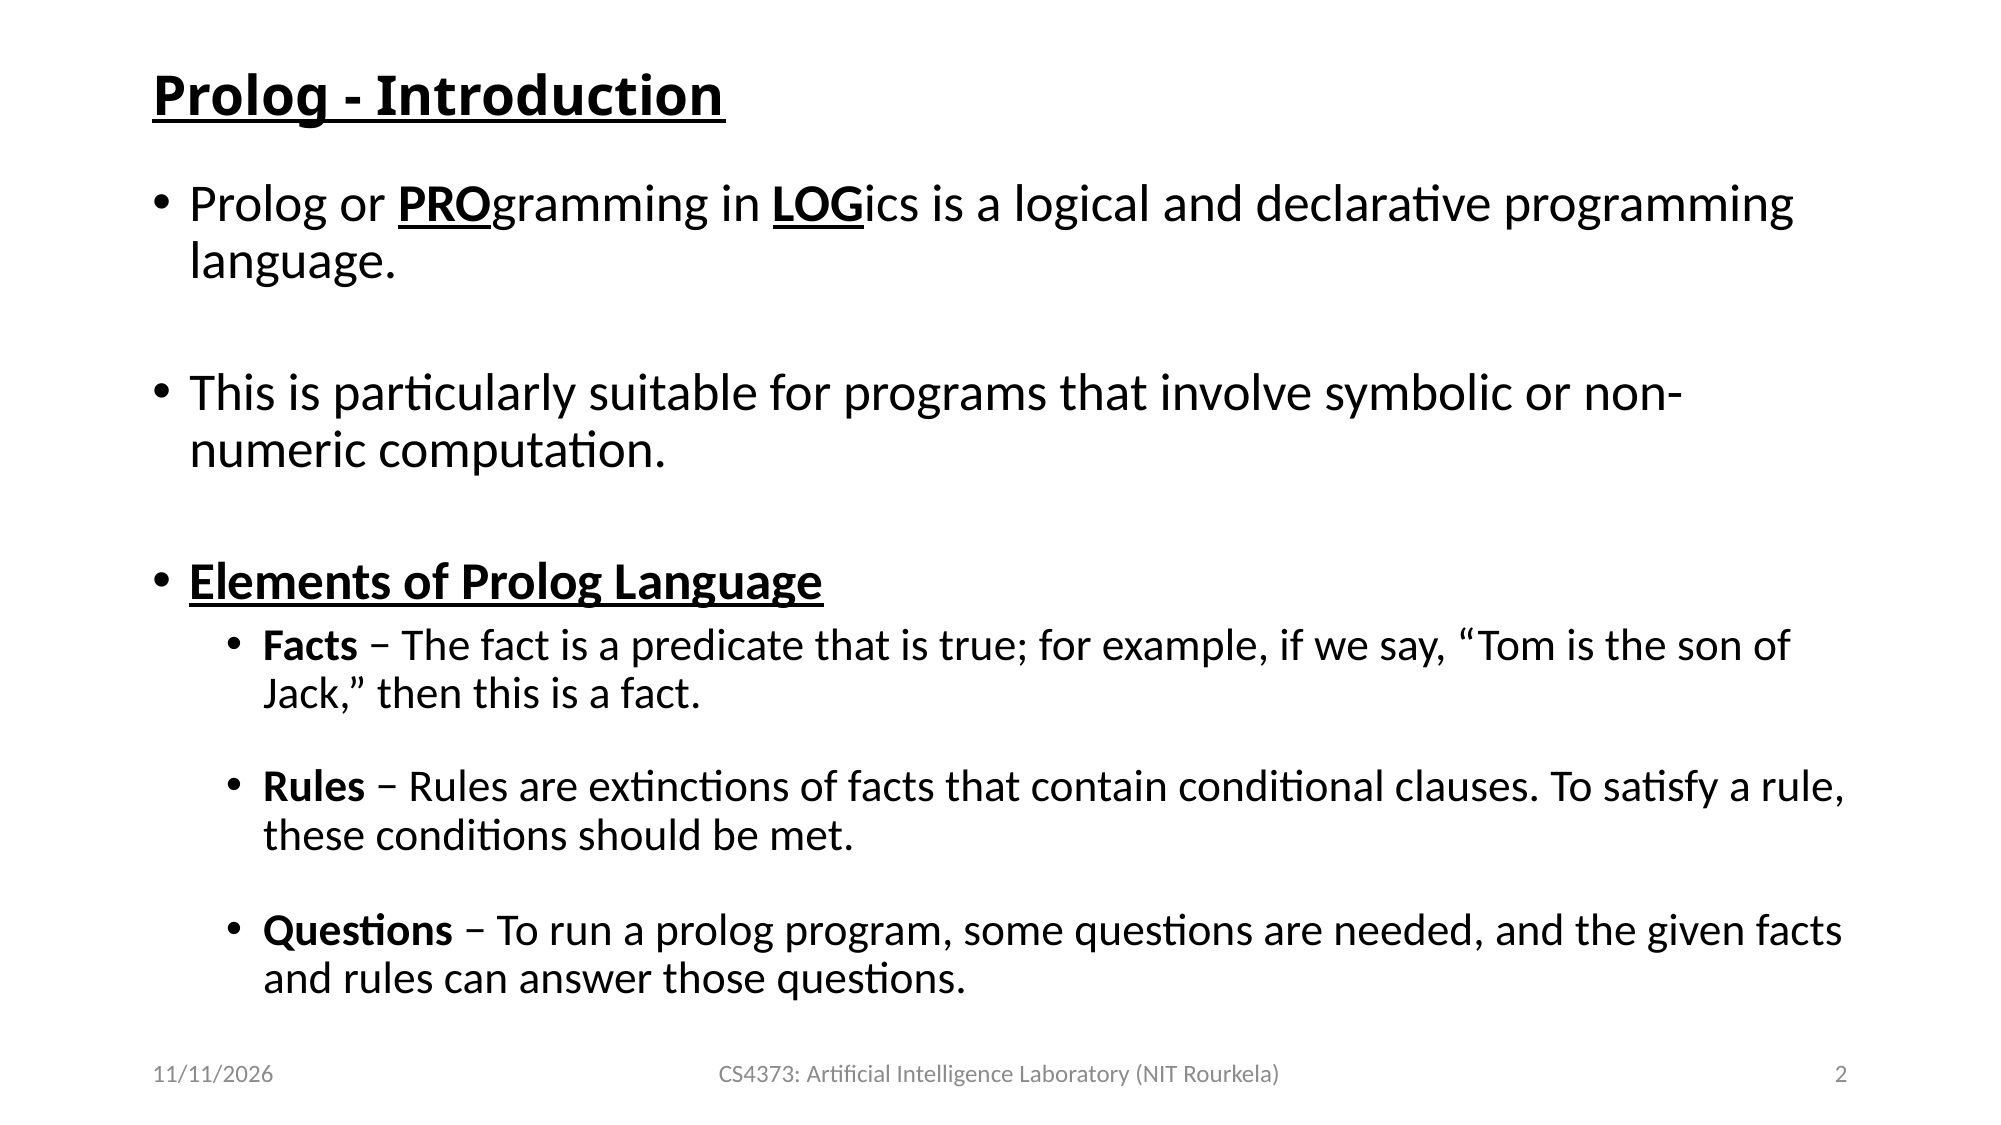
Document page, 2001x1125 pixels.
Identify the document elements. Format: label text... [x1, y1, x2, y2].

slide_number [137, 1042, 588, 1103]
footer CS4373: Artificial Intelligence Laboratory (NIT Rourkela) [662, 1042, 1338, 1103]
title Prolog - Introduction [137, 59, 1863, 136]
slide_number 2 [1412, 1042, 1863, 1103]
list Prolog or PROgramming in LOGics is a logical and declarative programming language. This is particularly suitable for programs that involve symbolic or non-numeric computation. Elements of Prolog Language Facts − The fact is a predicate that is true; for example, if we say, “Tom is the son of Jack,” then this is a fact. Rules − Rules are extinctions of facts that contain conditional clauses. To satisfy a rule, these conditions should be met. Questions − To run a prolog program, some questions are needed, and the given facts and rules can answer those questions. [137, 168, 1863, 1014]
